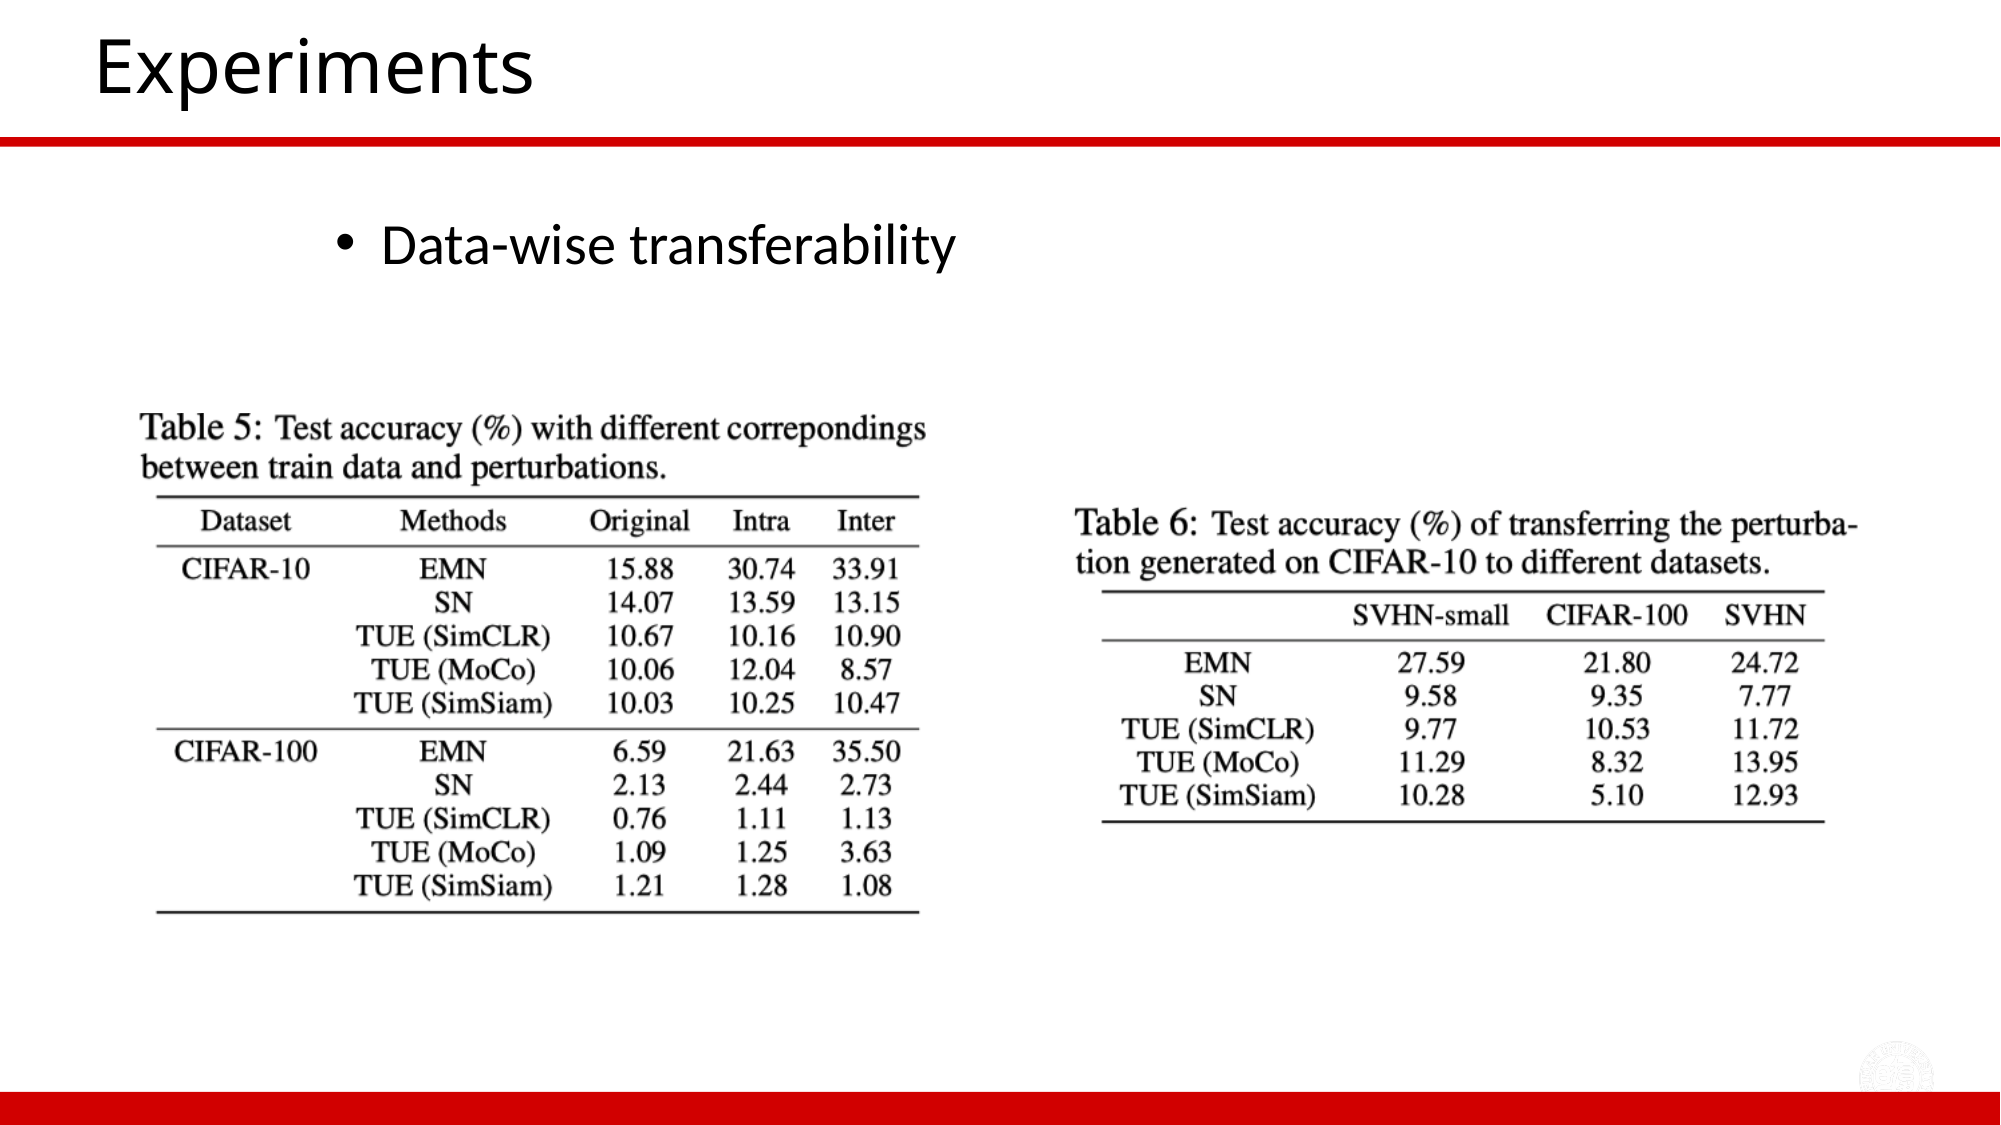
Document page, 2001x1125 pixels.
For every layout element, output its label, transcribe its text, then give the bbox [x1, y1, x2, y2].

title Experiments [78, 21, 1520, 116]
picture [129, 413, 930, 930]
text_box Data-wise transferability [320, 198, 972, 284]
picture [1070, 500, 1871, 843]
